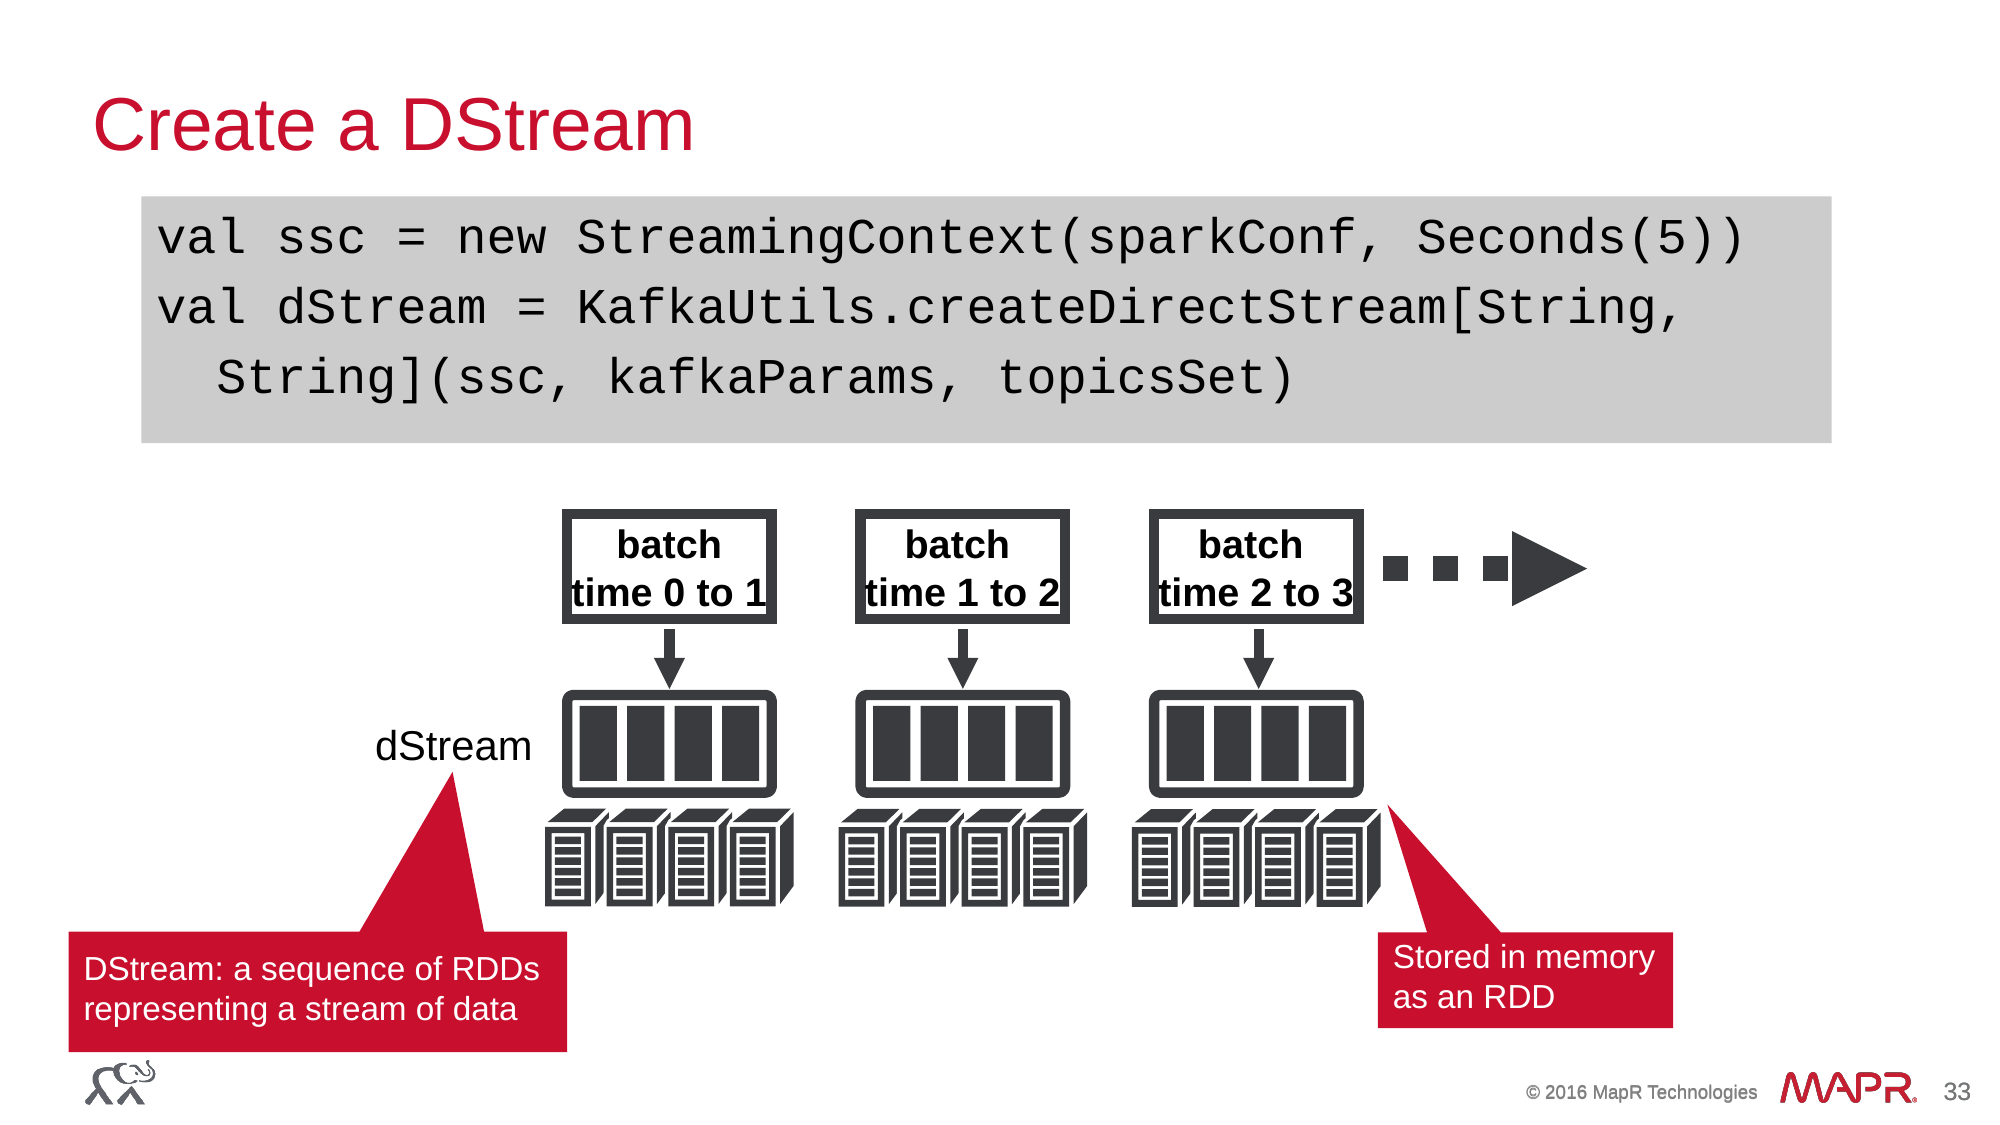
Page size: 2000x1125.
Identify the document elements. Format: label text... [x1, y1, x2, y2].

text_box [860, 694, 1066, 793]
picture [75, 1055, 167, 1125]
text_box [838, 808, 1088, 907]
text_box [566, 694, 772, 793]
text_box dStream [160, 710, 548, 776]
text_box val ssc = new StreamingContext(sparkConf, Seconds(5)) val dStream = KafkaUtils.createDirectStream[String, String](ssc, kafkaParams, topicsSet) [141, 196, 1832, 444]
text_box Stored in memory as an RDD [1375, 802, 1676, 1031]
text_box DStream: a sequence of RDDs representing a stream of data [66, 776, 570, 1055]
text_box batch time 0 to 1 [565, 512, 774, 621]
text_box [1153, 694, 1359, 793]
text_box batch time 1 to 2 [858, 512, 1067, 621]
title Create a DStream [72, 45, 1872, 197]
text_box batch time 2 to 3 [1152, 512, 1361, 621]
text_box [1131, 808, 1381, 907]
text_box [544, 808, 795, 907]
